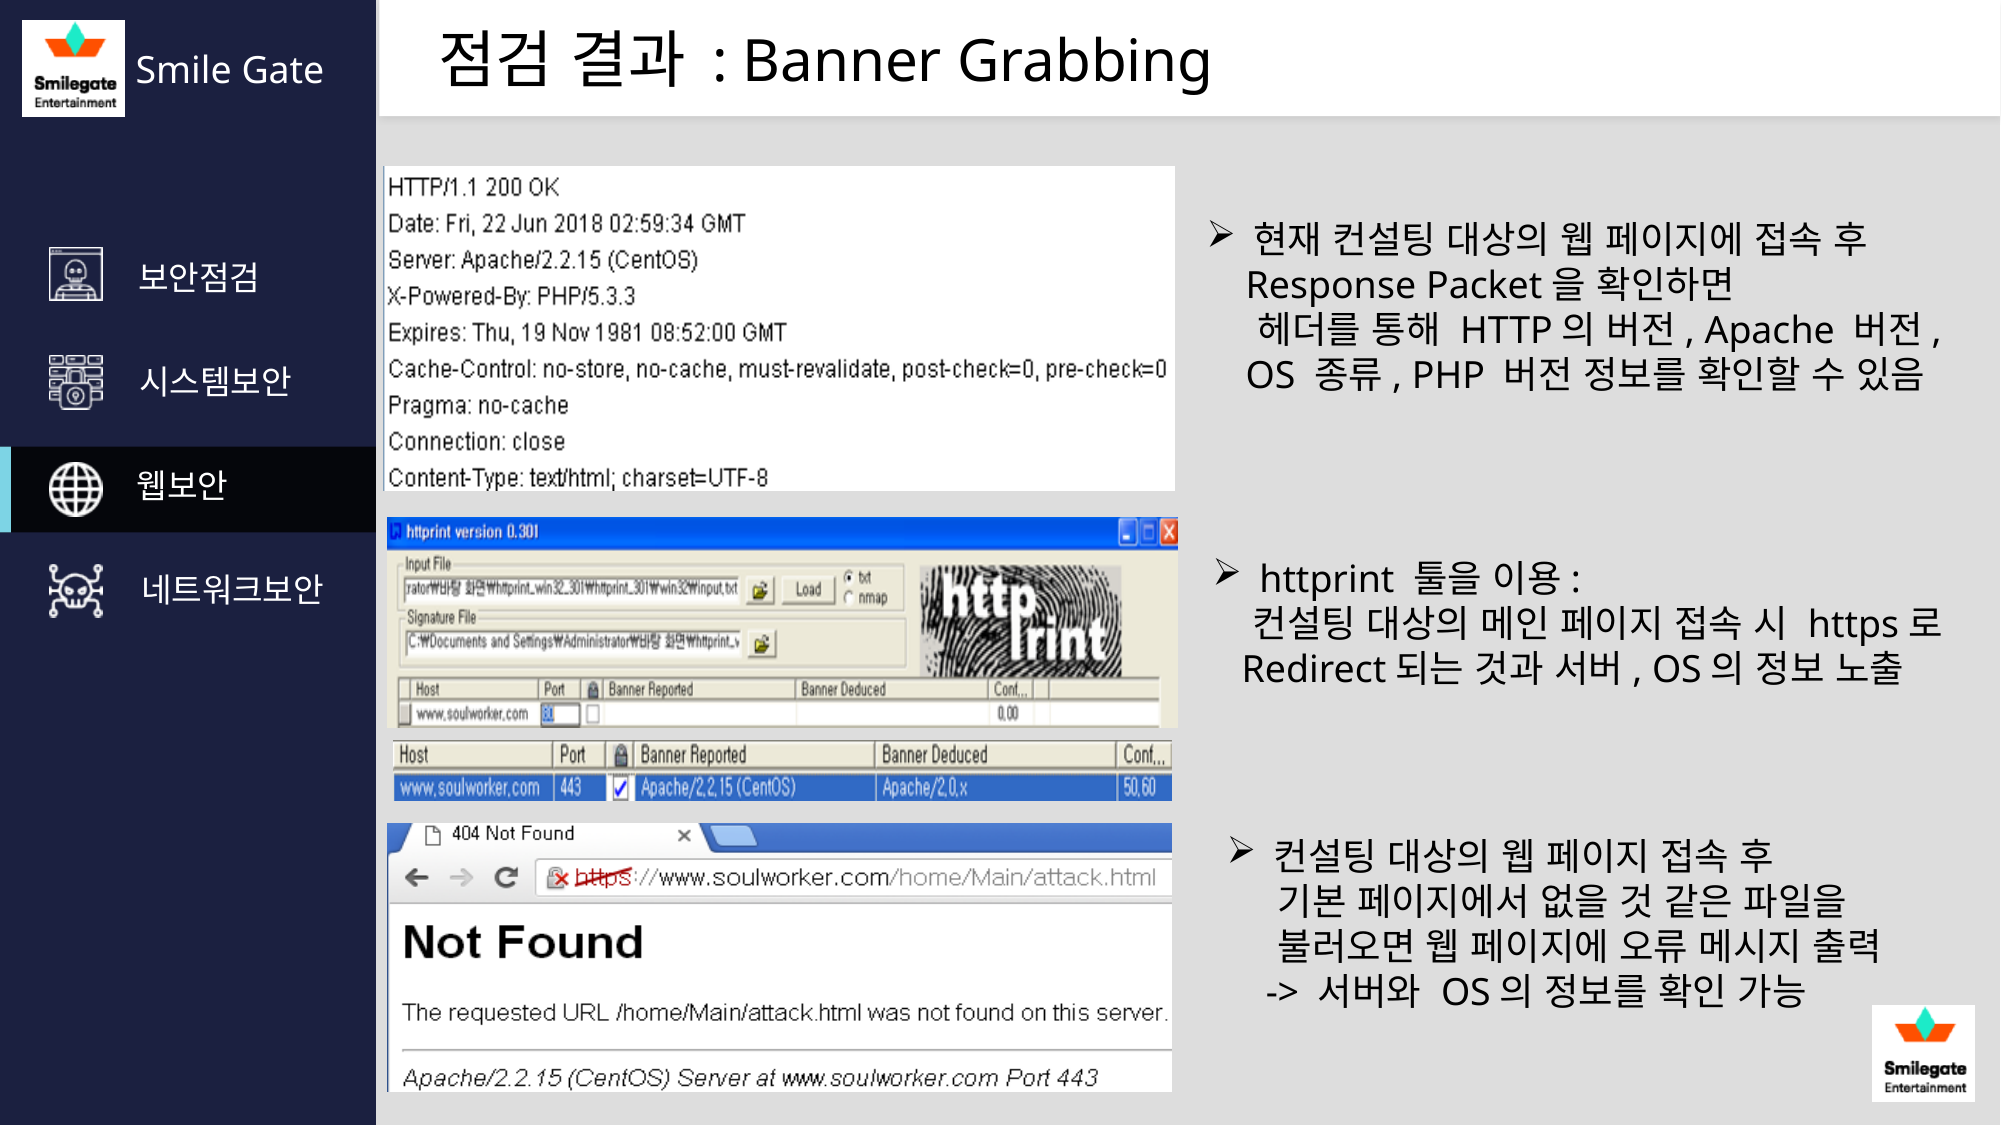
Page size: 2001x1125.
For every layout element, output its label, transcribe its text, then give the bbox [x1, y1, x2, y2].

text_box httprint 툴을 이용: 컨설팅 대상의 메인 페이지 접속 시 https로 Redirect되는 것과 서버, OS의 정보 노출 [1197, 547, 1958, 742]
picture [22, 20, 125, 117]
text_box : Banner Grabbing [697, 15, 2000, 101]
text_box 컨설팅 대상의 웹 페이지 접속 후 기본 페이지에서 없을 것 같은 파일을 불러오면 웹 페이지에 오류 메시지 출력 -> 서버와 OS의 정보를 확인 가능 [1211, 825, 1919, 1066]
picture [49, 564, 103, 618]
picture [49, 462, 103, 517]
picture [387, 823, 1172, 1092]
picture [383, 165, 1175, 491]
picture [49, 355, 103, 410]
text_box 현재 컨설팅 대상의 웹 페이지에 접속 후 Response Packet을 확인하면 헤더를 통해 HTTP의 버전, Apache 버전, OS 종류, PHP 버전 정보를 확인할 수 있음 [1191, 208, 1967, 449]
picture [393, 740, 1172, 801]
picture [49, 247, 103, 301]
picture [1872, 1005, 1975, 1102]
picture [386, 517, 1178, 728]
